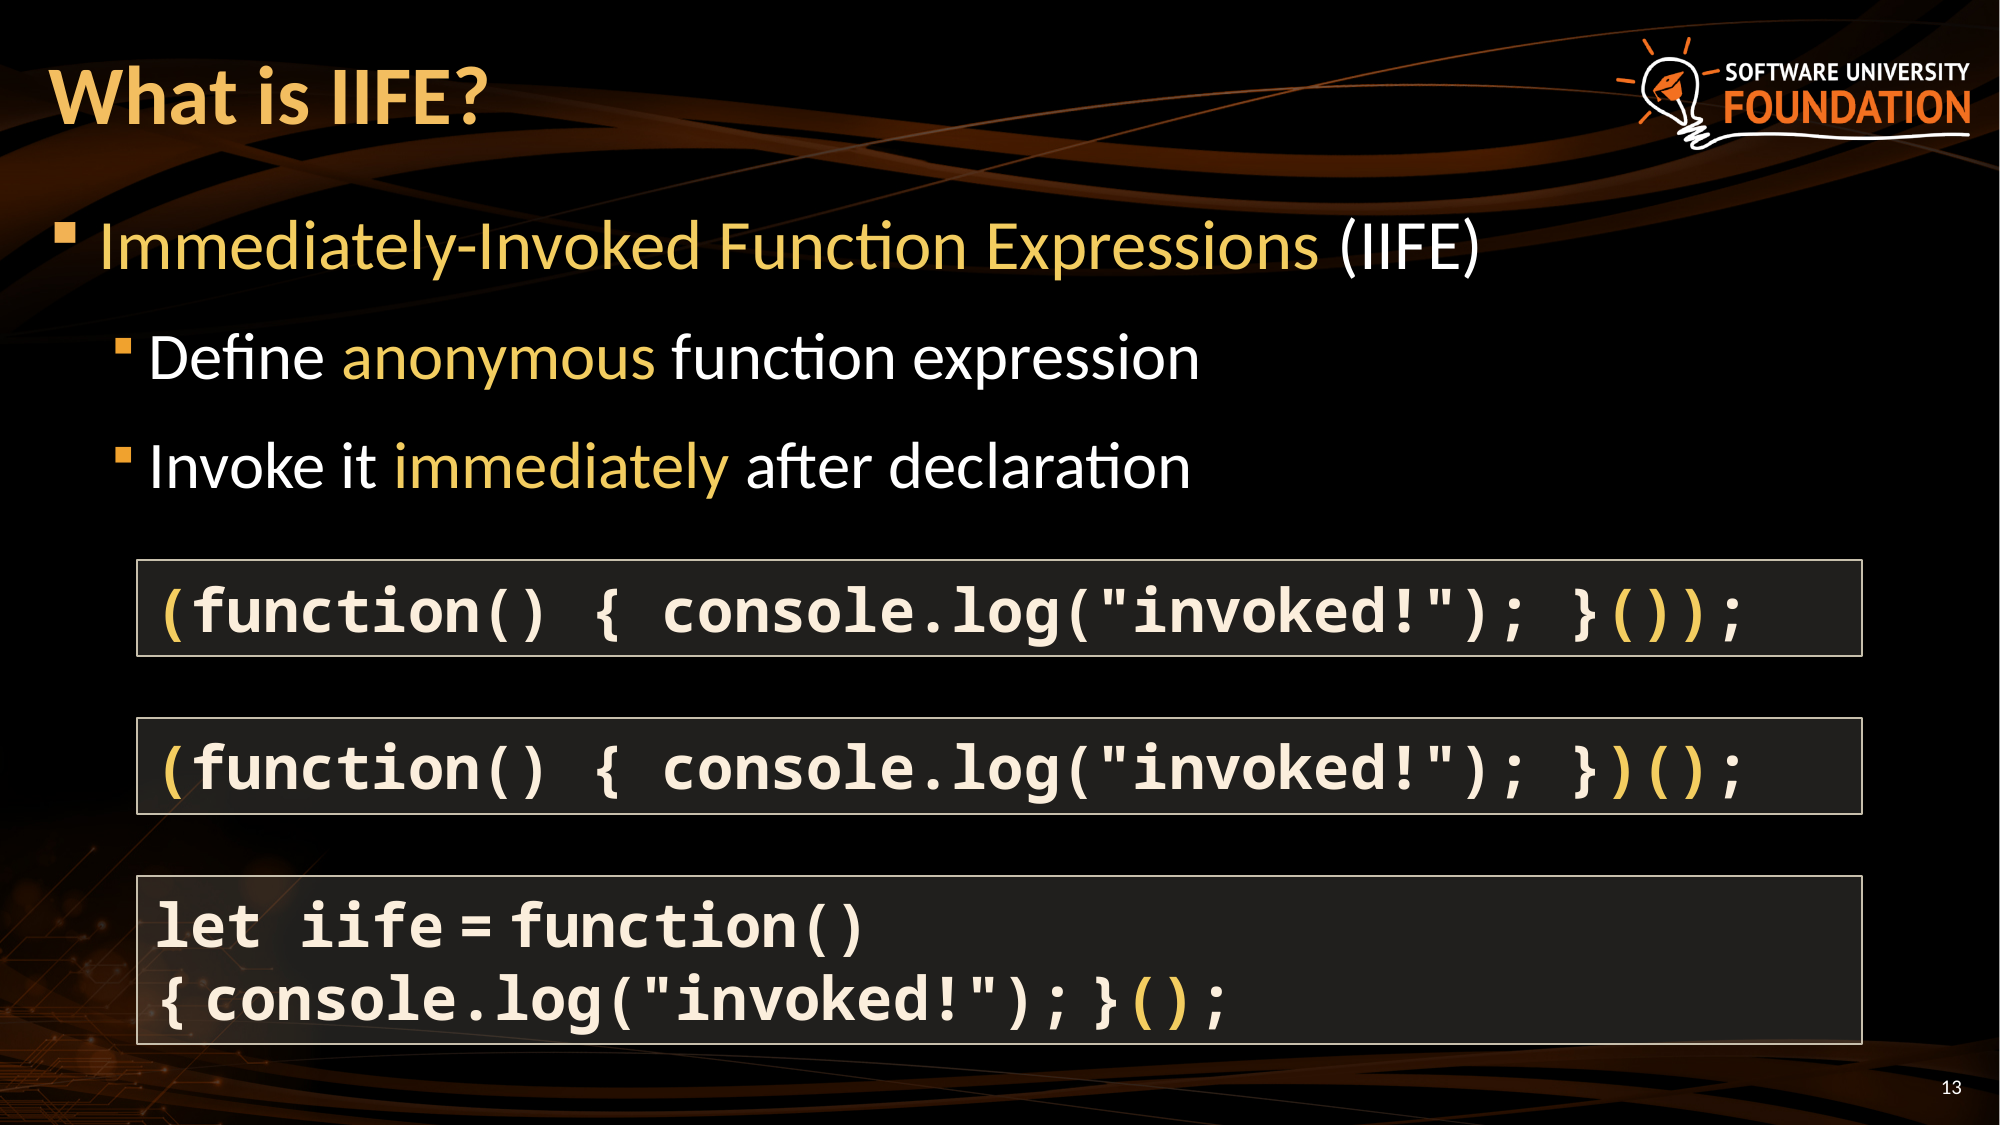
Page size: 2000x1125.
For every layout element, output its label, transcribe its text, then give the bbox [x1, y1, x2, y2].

text_box let iife = function() { console.log("invoked!"); }(); [136, 875, 1863, 1045]
text_box (function() { console.log("invoked!"); }()); [136, 559, 1863, 656]
title What is IIFE? [30, 6, 1602, 189]
list Immediately-Invoked Function Expressions (IIFE) Define anonymous function expression Invoke it immediately after declaration [31, 188, 1968, 1103]
text_box (function() { console.log("invoked!"); })(); [136, 717, 1863, 814]
picture [0, 0, 2000, 1125]
